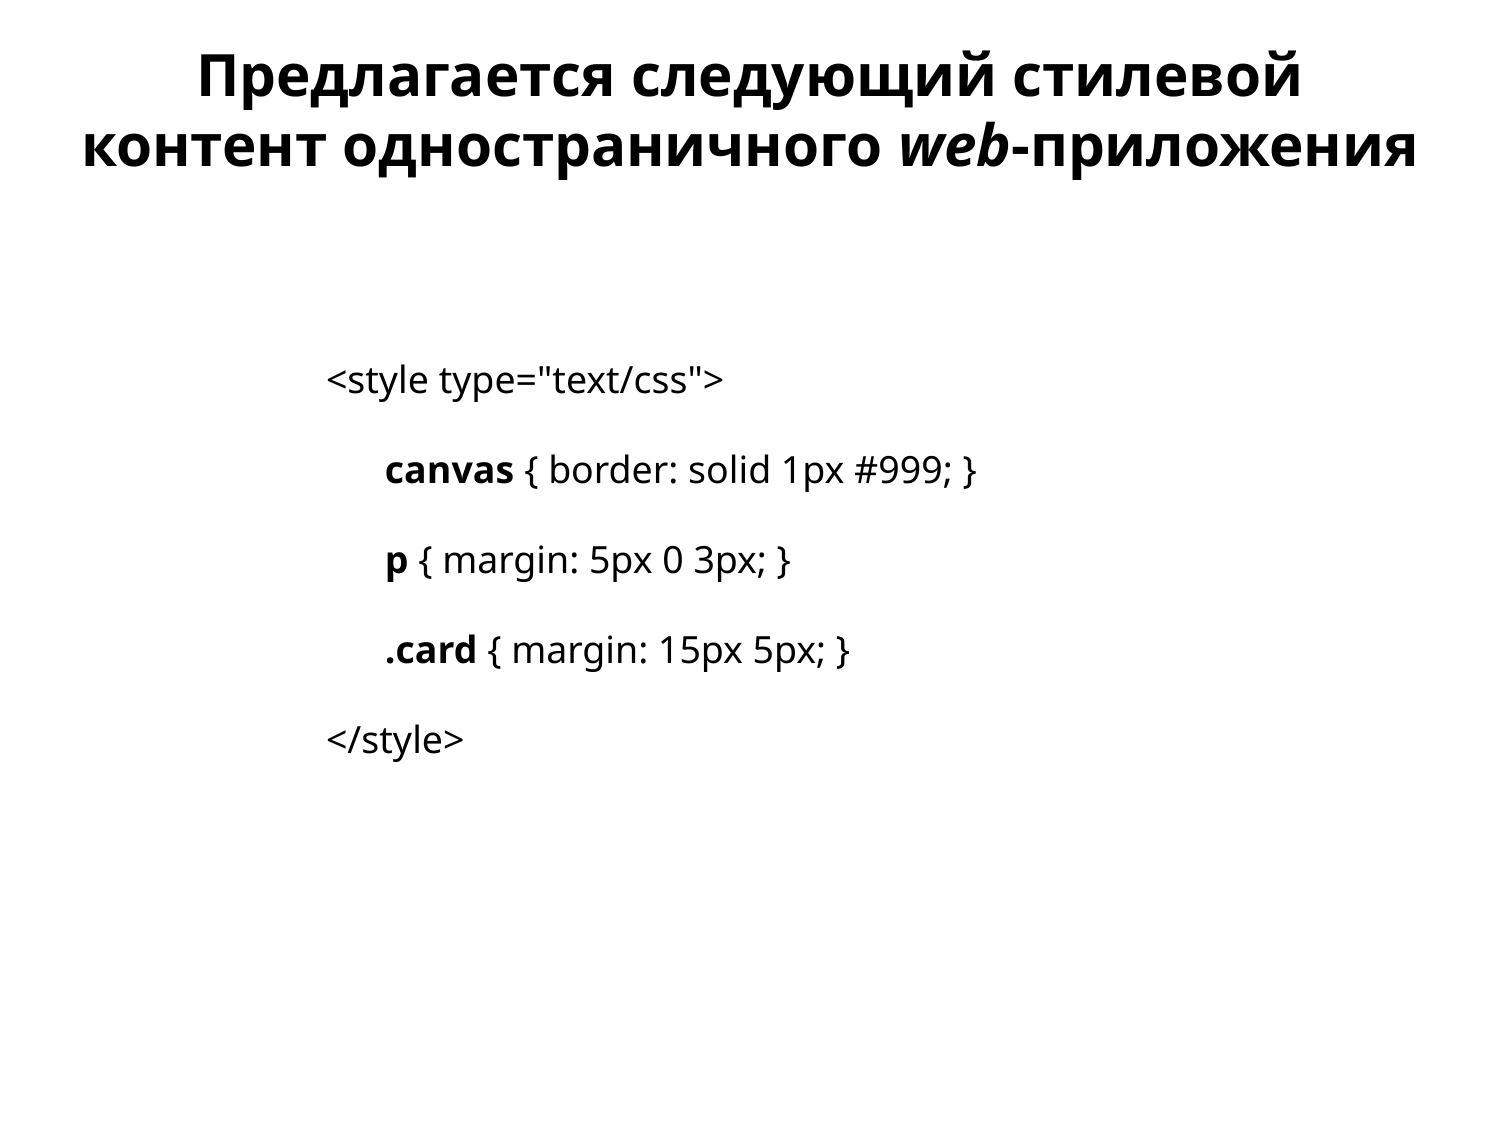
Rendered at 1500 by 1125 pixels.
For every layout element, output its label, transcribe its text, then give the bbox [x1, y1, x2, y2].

text_box <style type="text/css"> canvas { border: solid 1px #999; } p { margin: 5px 0 3px; } .card { margin: 15px 5px; } </style> [311, 349, 1189, 769]
text_box Предлагается следующий стилевой контент одностраничного web-приложения [17, 30, 1483, 186]
